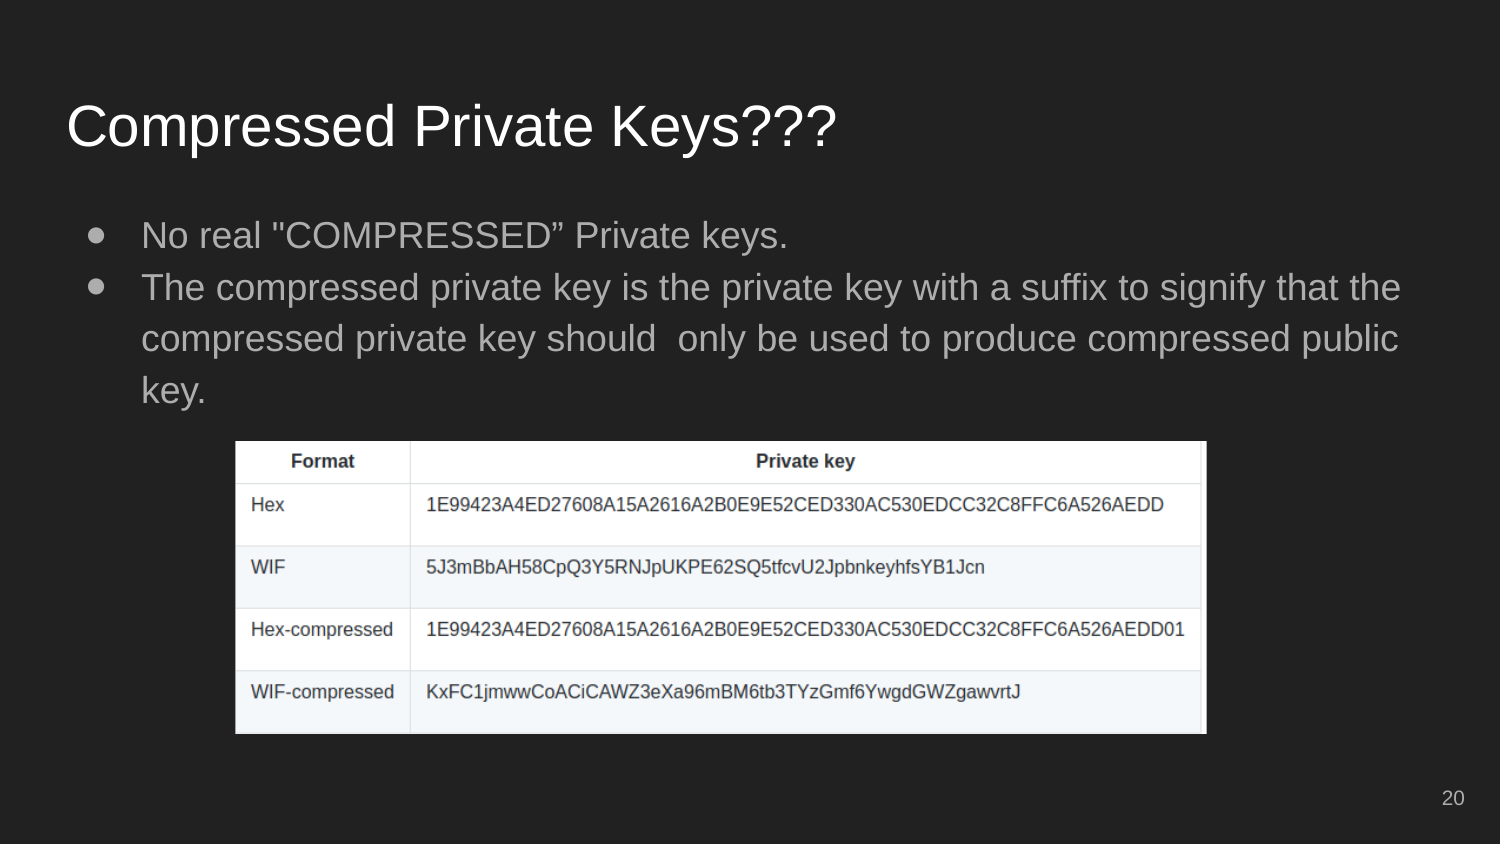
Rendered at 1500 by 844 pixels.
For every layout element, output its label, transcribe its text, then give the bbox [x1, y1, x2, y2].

list No real "COMPRESSED” Private keys. The compressed private key is the private key with a suffix to signify that the compressed private key should only be used to produce compressed public key. [51, 189, 1449, 750]
picture [235, 441, 1207, 735]
slide_number ‹#› [1389, 764, 1480, 830]
title Compressed Private Keys??? [51, 72, 1449, 167]
